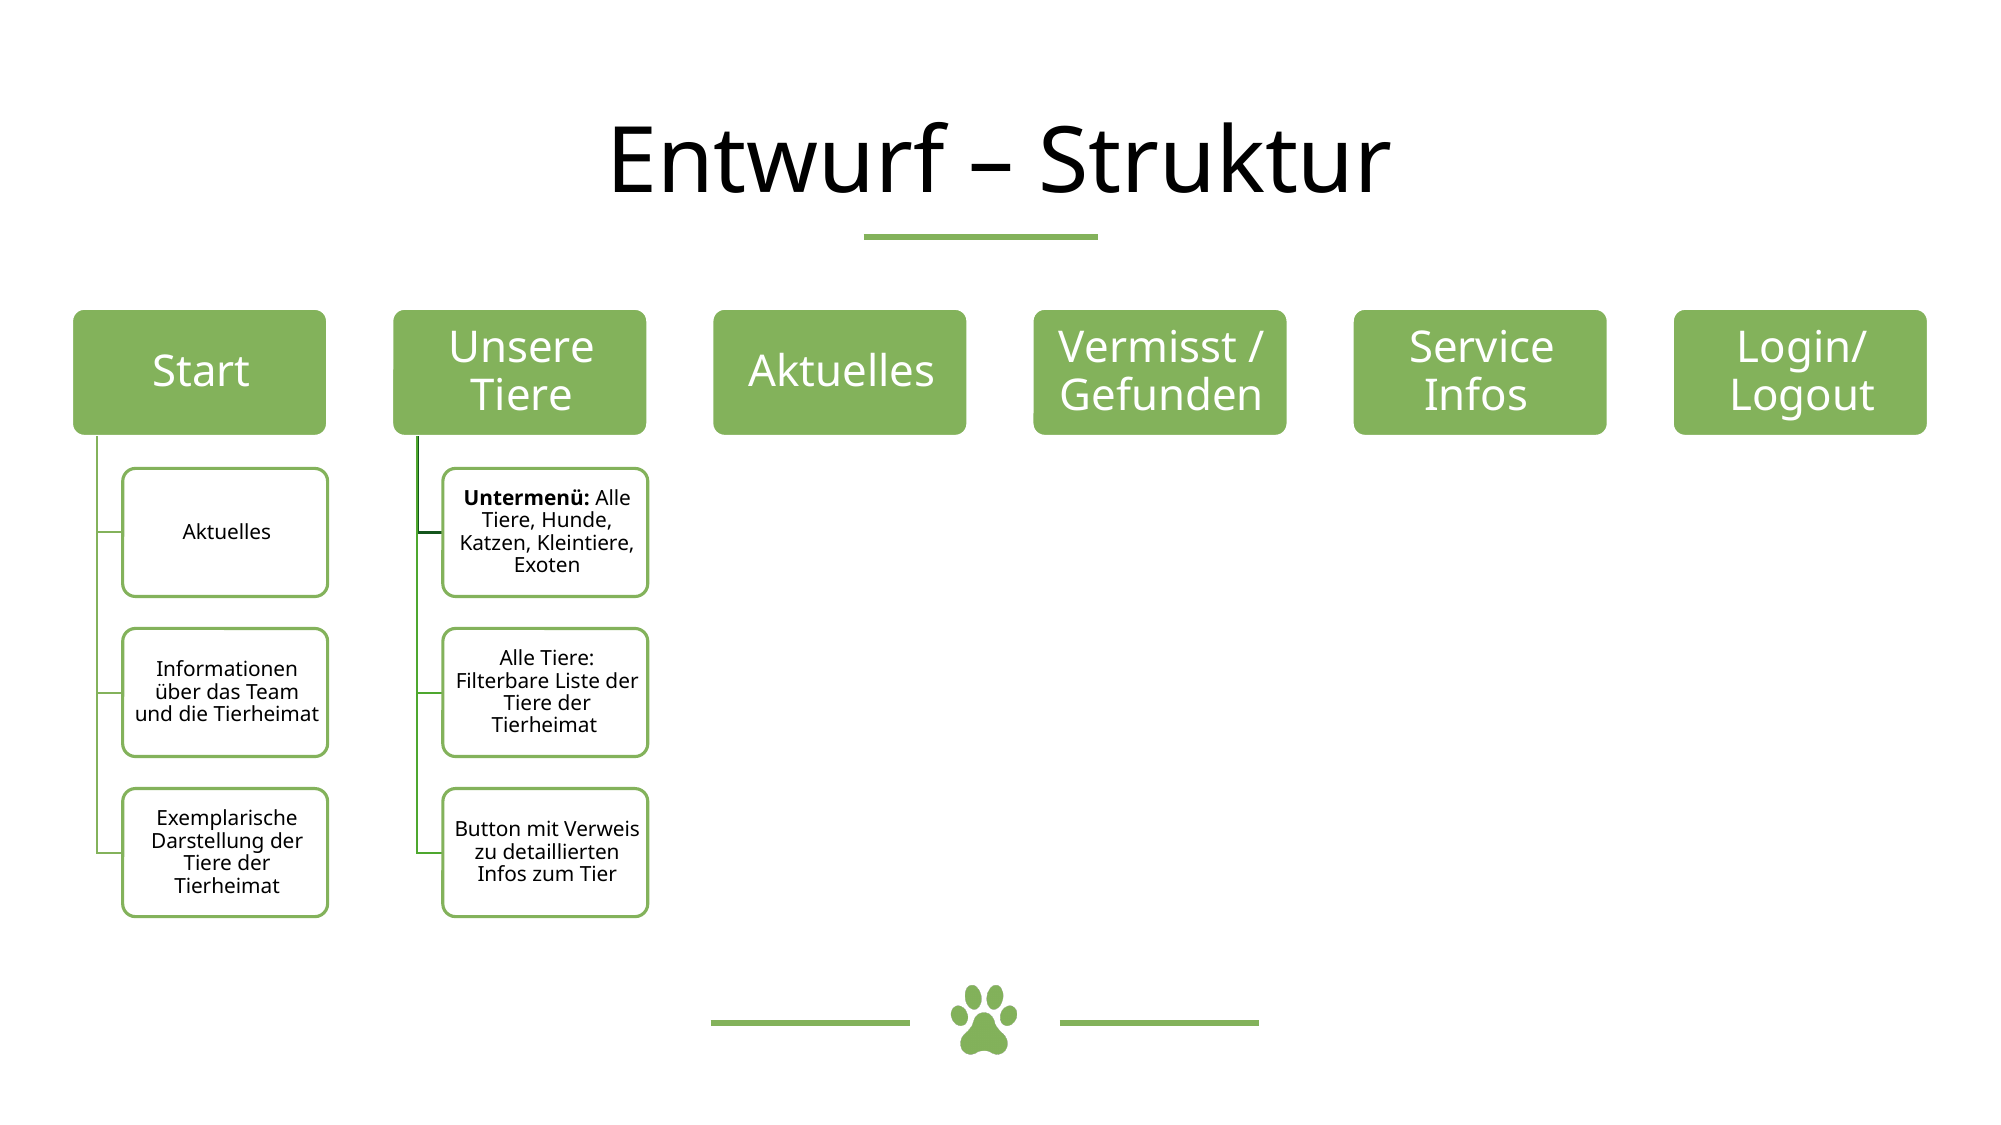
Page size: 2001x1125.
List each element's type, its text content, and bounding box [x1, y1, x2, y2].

picture [942, 968, 1019, 1062]
title Entwurf – Struktur [50, 51, 1950, 275]
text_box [69, 236, 1931, 989]
